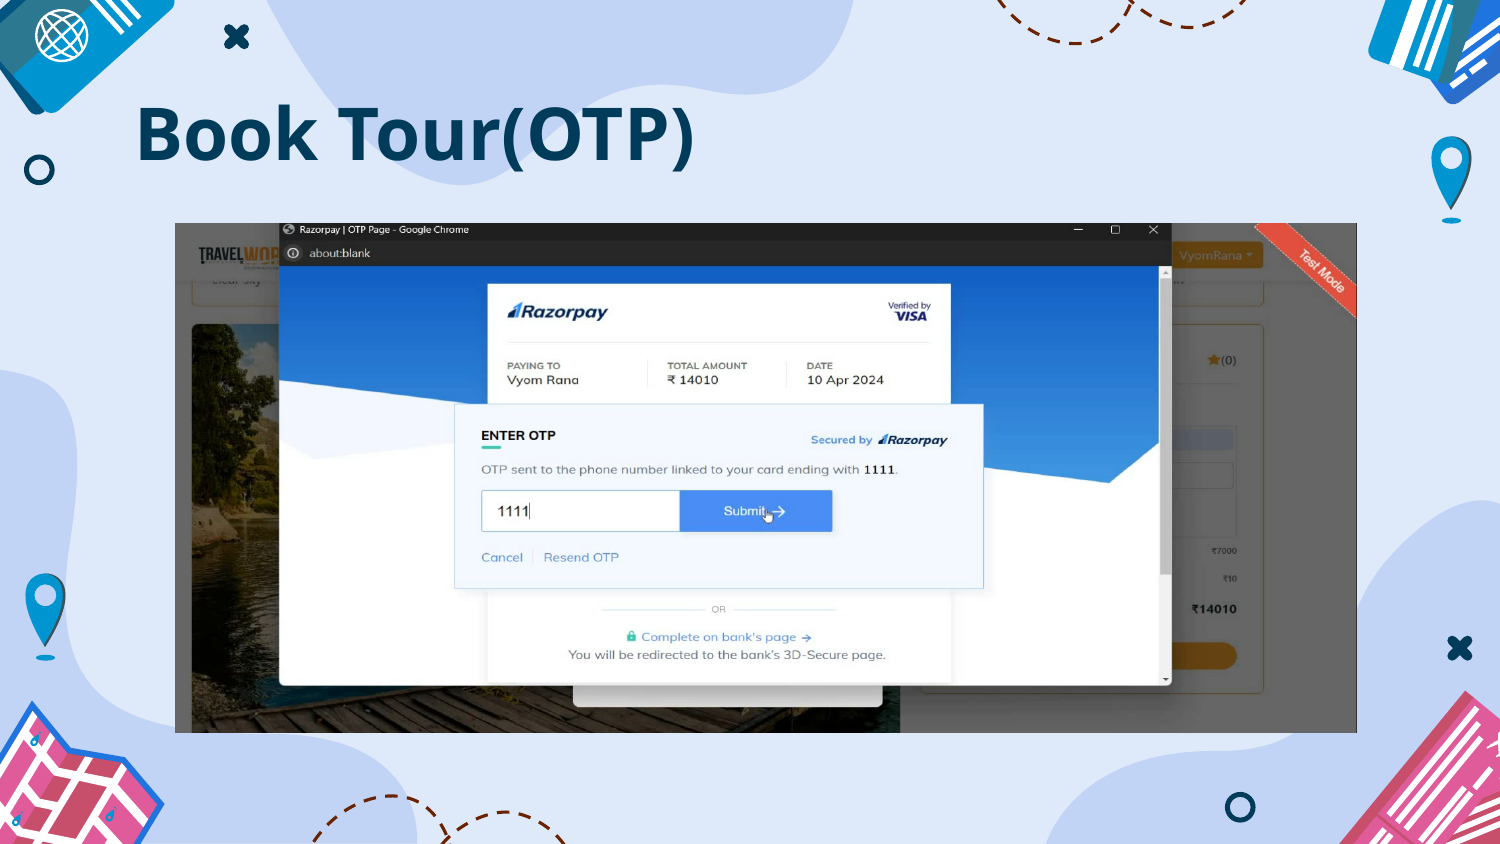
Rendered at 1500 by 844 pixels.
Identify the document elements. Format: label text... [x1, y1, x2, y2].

picture [174, 222, 1357, 733]
title Book Tour(OTP) [119, 72, 1381, 167]
